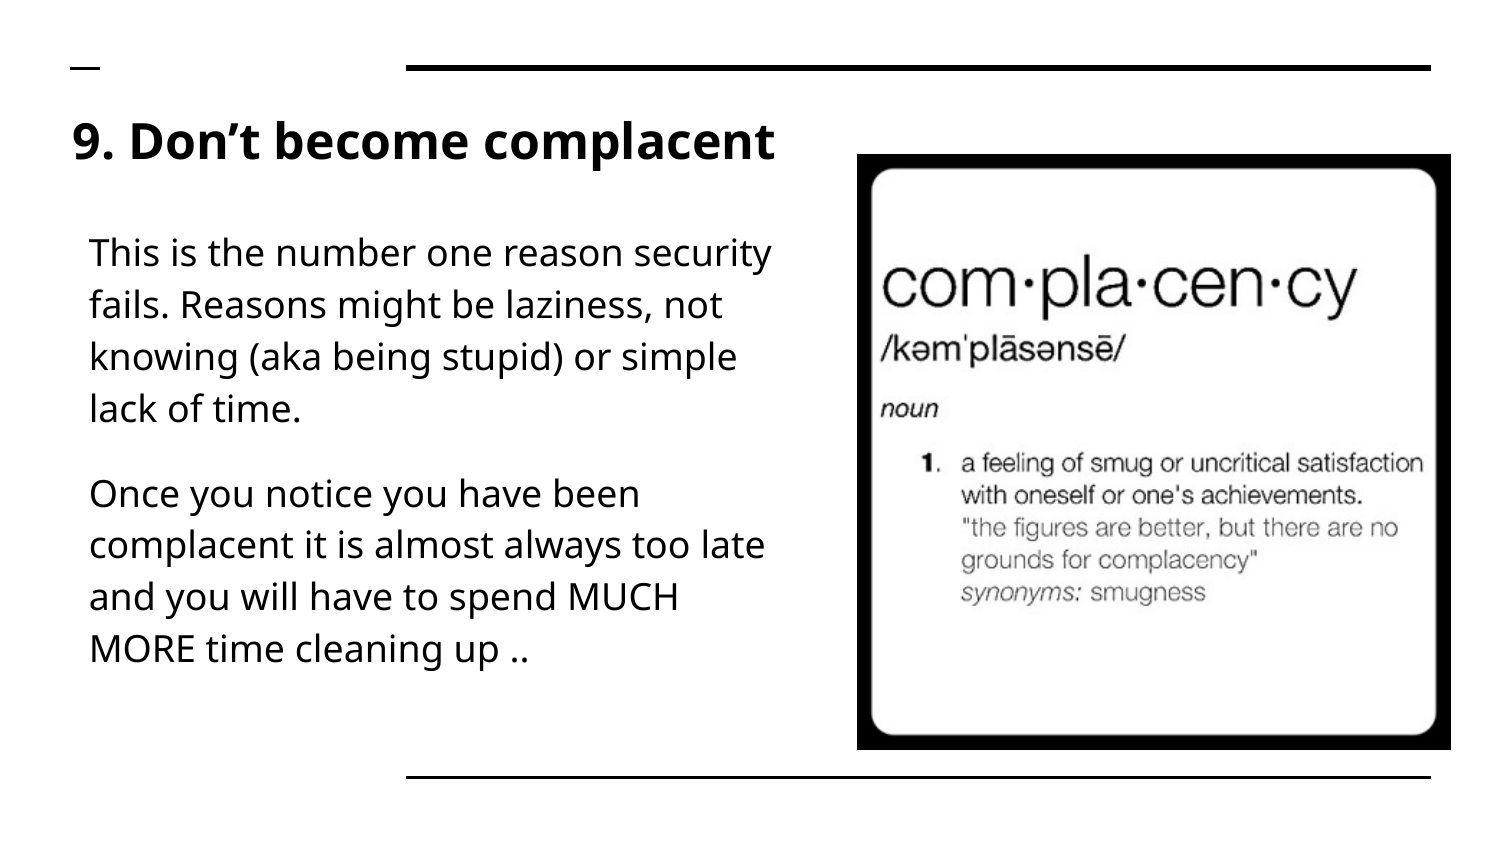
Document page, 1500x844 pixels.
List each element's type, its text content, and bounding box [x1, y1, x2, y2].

picture [856, 154, 1451, 750]
title 9. Don’t become complacent [57, 94, 1431, 199]
list This is the number one reason security fails. Reasons might be laziness, not knowing (aka being stupid) or simple lack of time. Once you notice you have been complacent it is almost always too late and you will have to spend MUCH MORE time cleaning up .. [73, 207, 796, 750]
